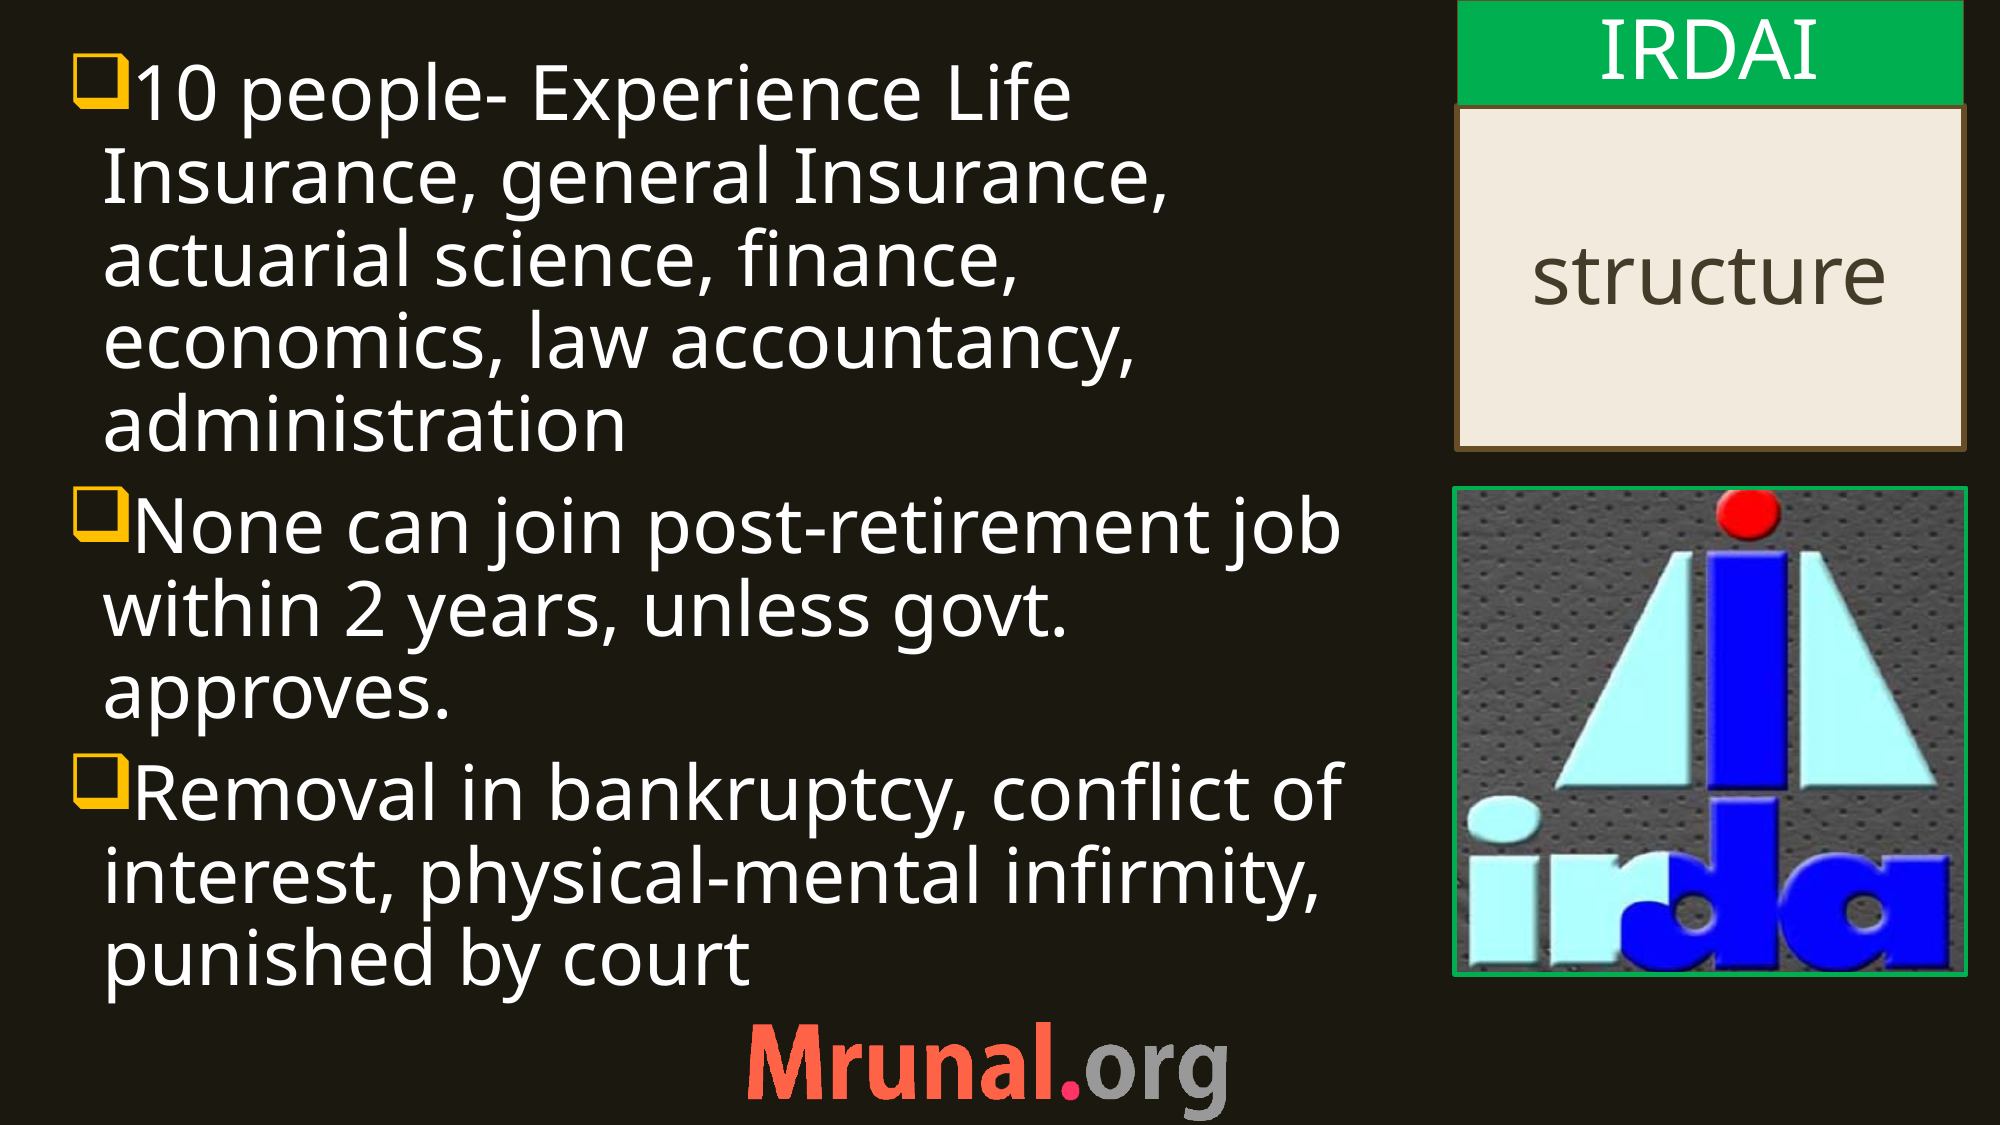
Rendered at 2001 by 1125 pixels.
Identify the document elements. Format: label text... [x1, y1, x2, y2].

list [1456, 489, 1964, 973]
picture [741, 1014, 1230, 1125]
title structure [1454, 103, 1967, 452]
list IRDAI [1457, 0, 1964, 106]
list 10 people- Experience Life Insurance, general Insurance, actuarial science, finance, economics, law accountancy, administration None can join post-retirement job within 2 years, unless govt. approves. Removal in bankruptcy, conflict of interest, physical-mental infirmity, punished by court [52, 47, 1447, 1014]
